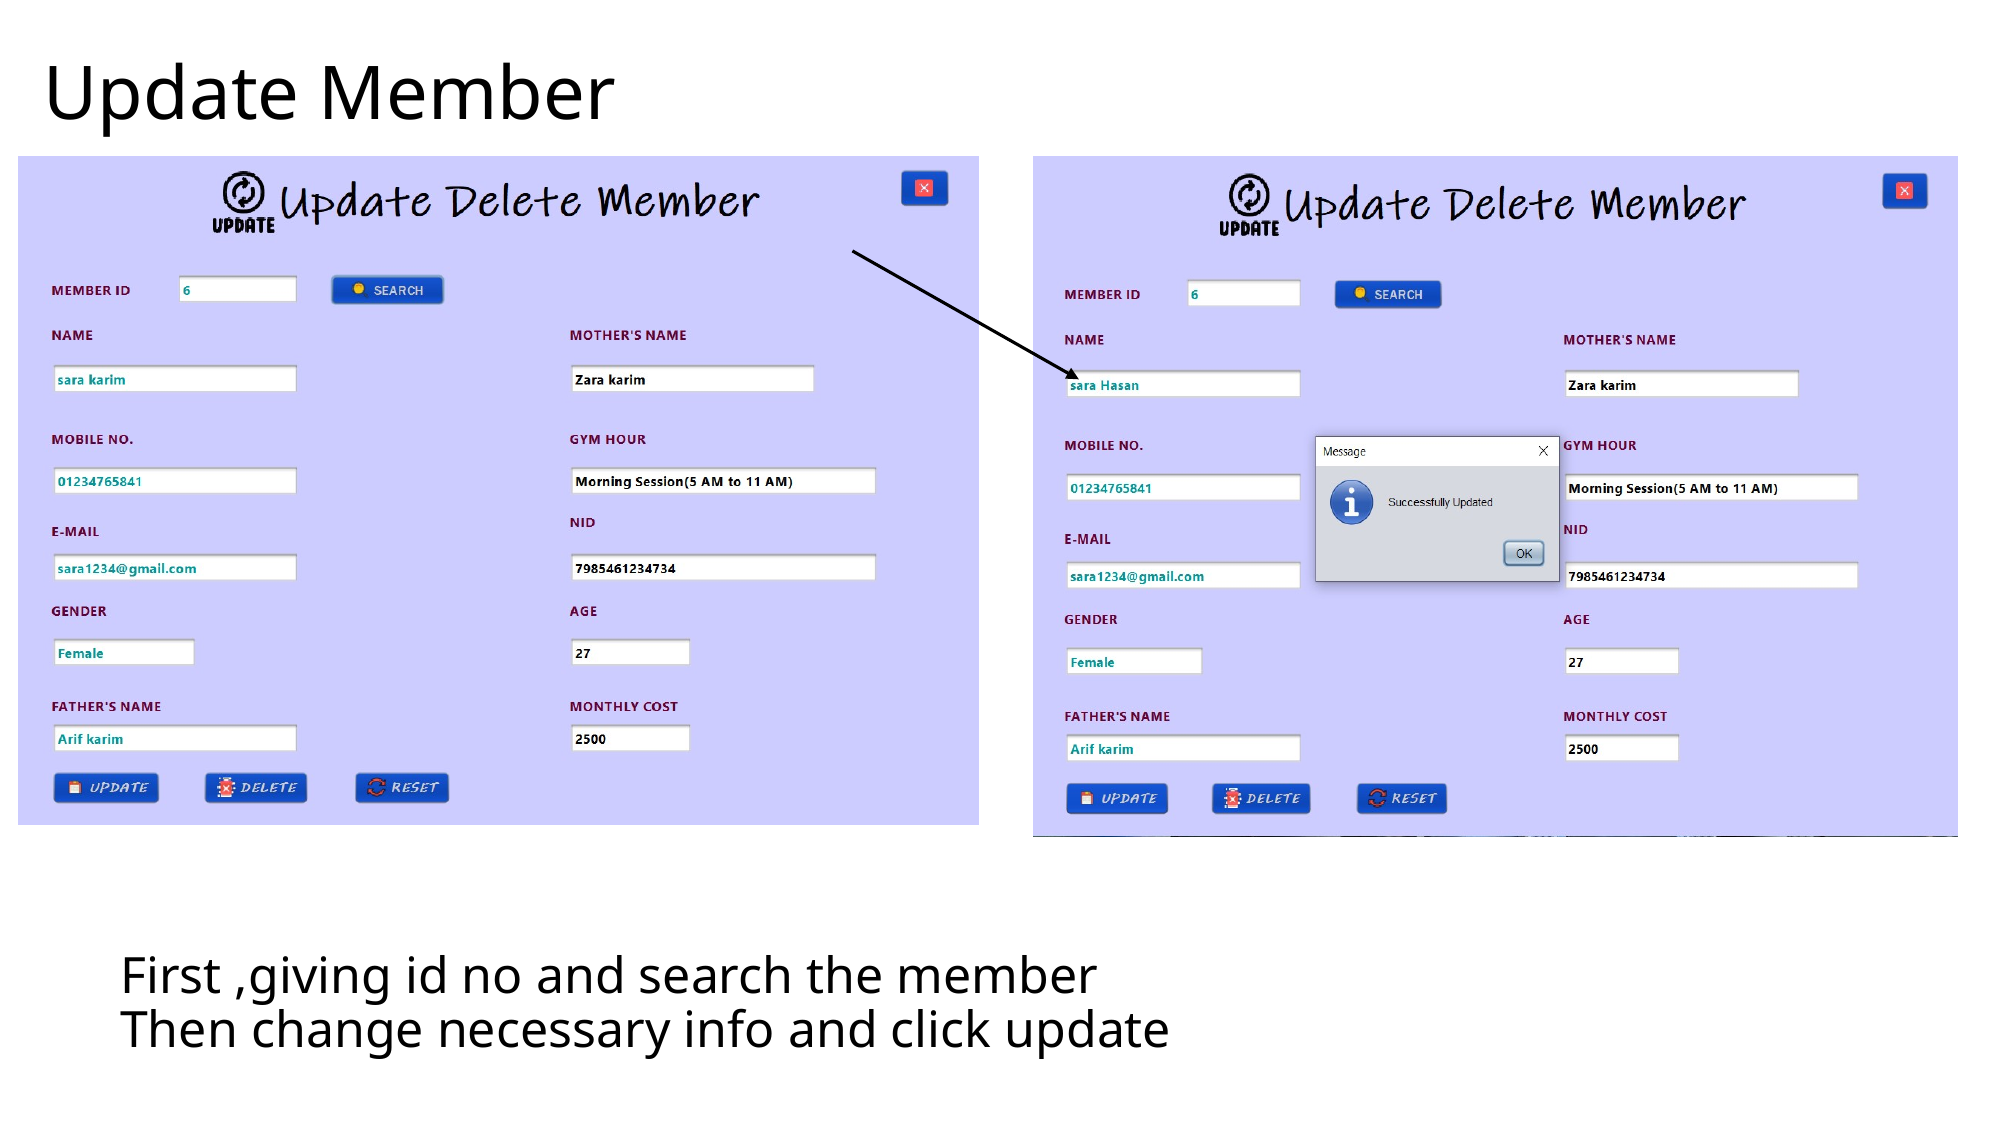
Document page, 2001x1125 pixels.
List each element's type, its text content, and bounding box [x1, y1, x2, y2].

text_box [852, 250, 1079, 380]
picture [18, 156, 979, 825]
picture [1033, 156, 1958, 838]
title Update Member [28, 40, 645, 151]
text_box First ,giving id no and search the member Then change necessary info and click update [105, 924, 1682, 1085]
